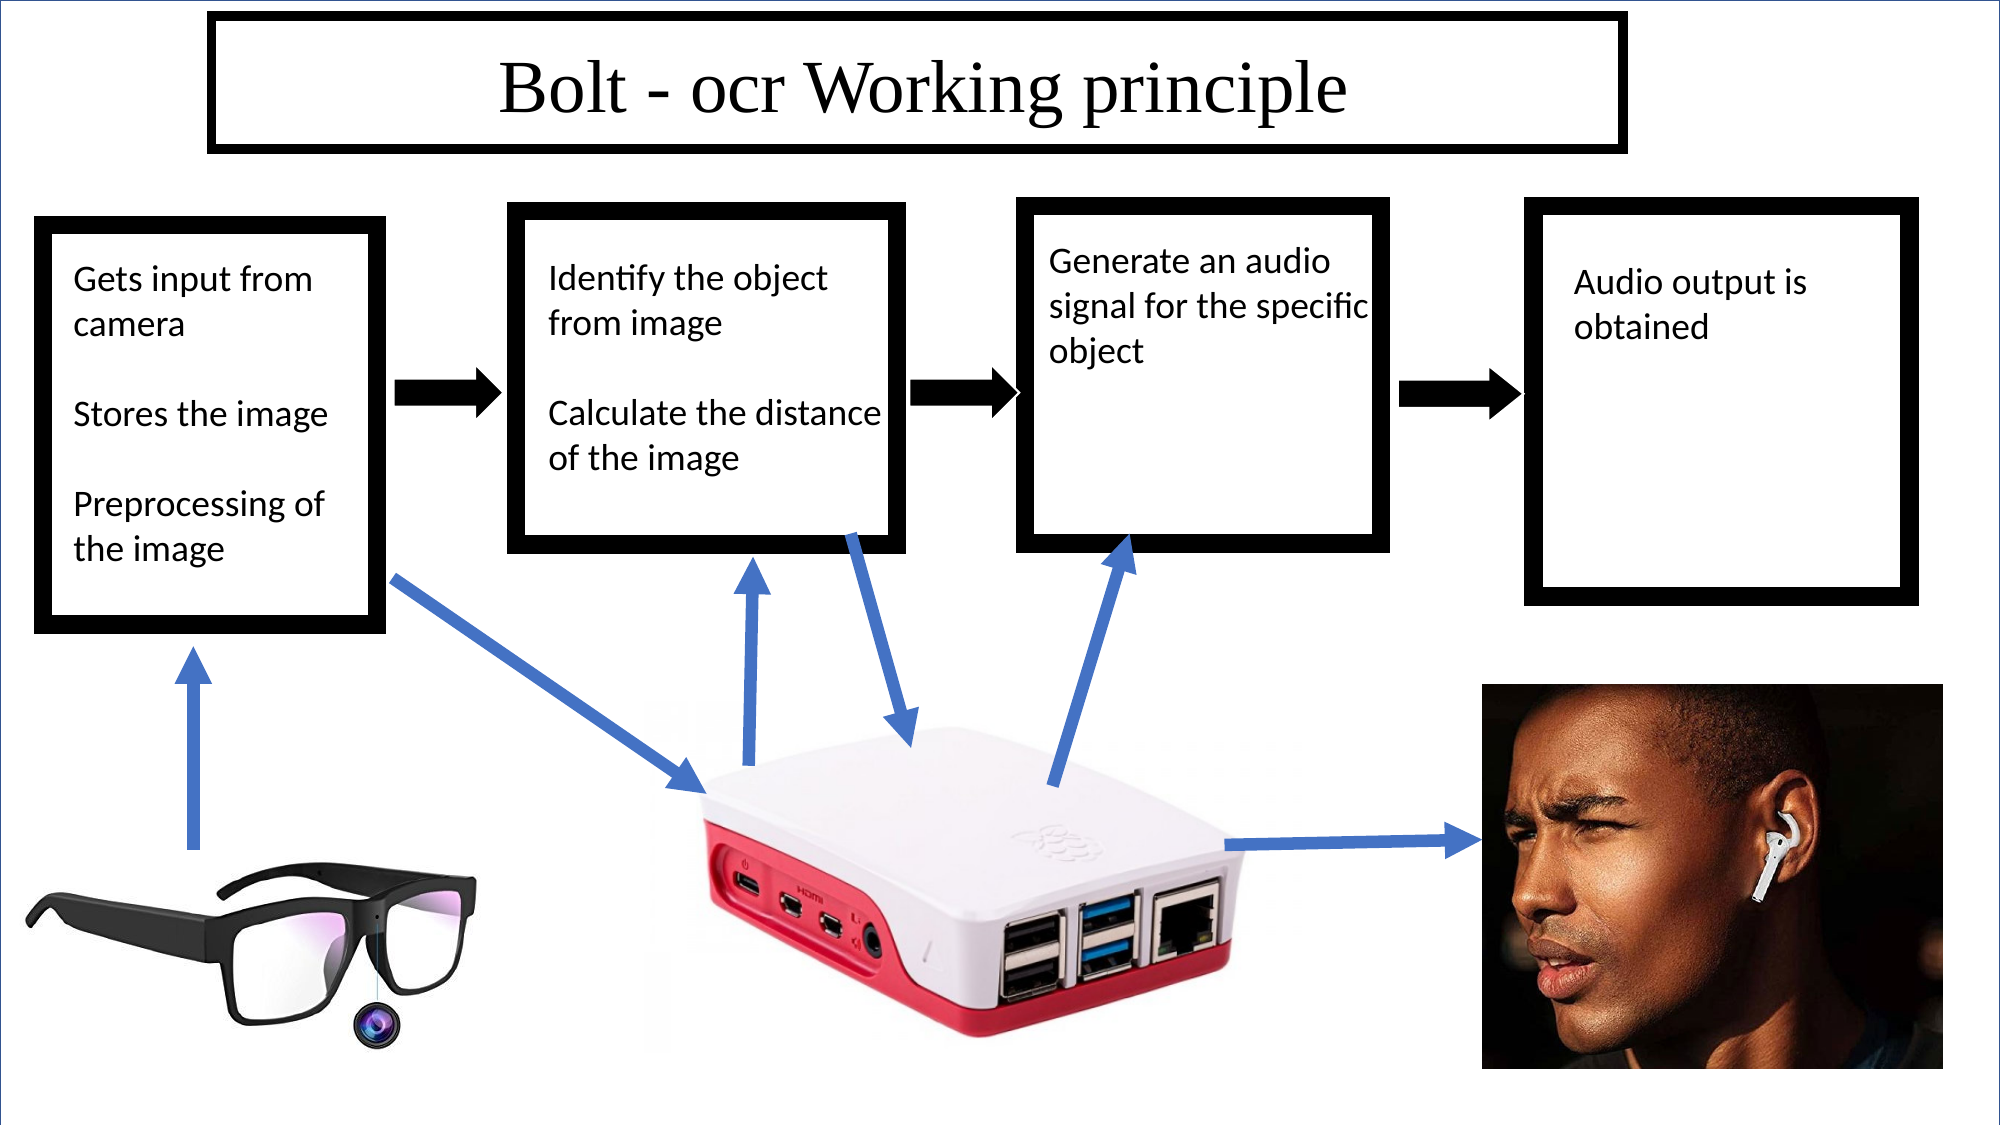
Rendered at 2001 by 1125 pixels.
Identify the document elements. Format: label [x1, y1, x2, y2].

text_box [392, 577, 707, 794]
text_box [850, 533, 912, 748]
text_box [748, 556, 753, 766]
picture [0, 0, 2000, 1125]
text_box [1224, 839, 1483, 845]
text_box [1052, 533, 1130, 786]
